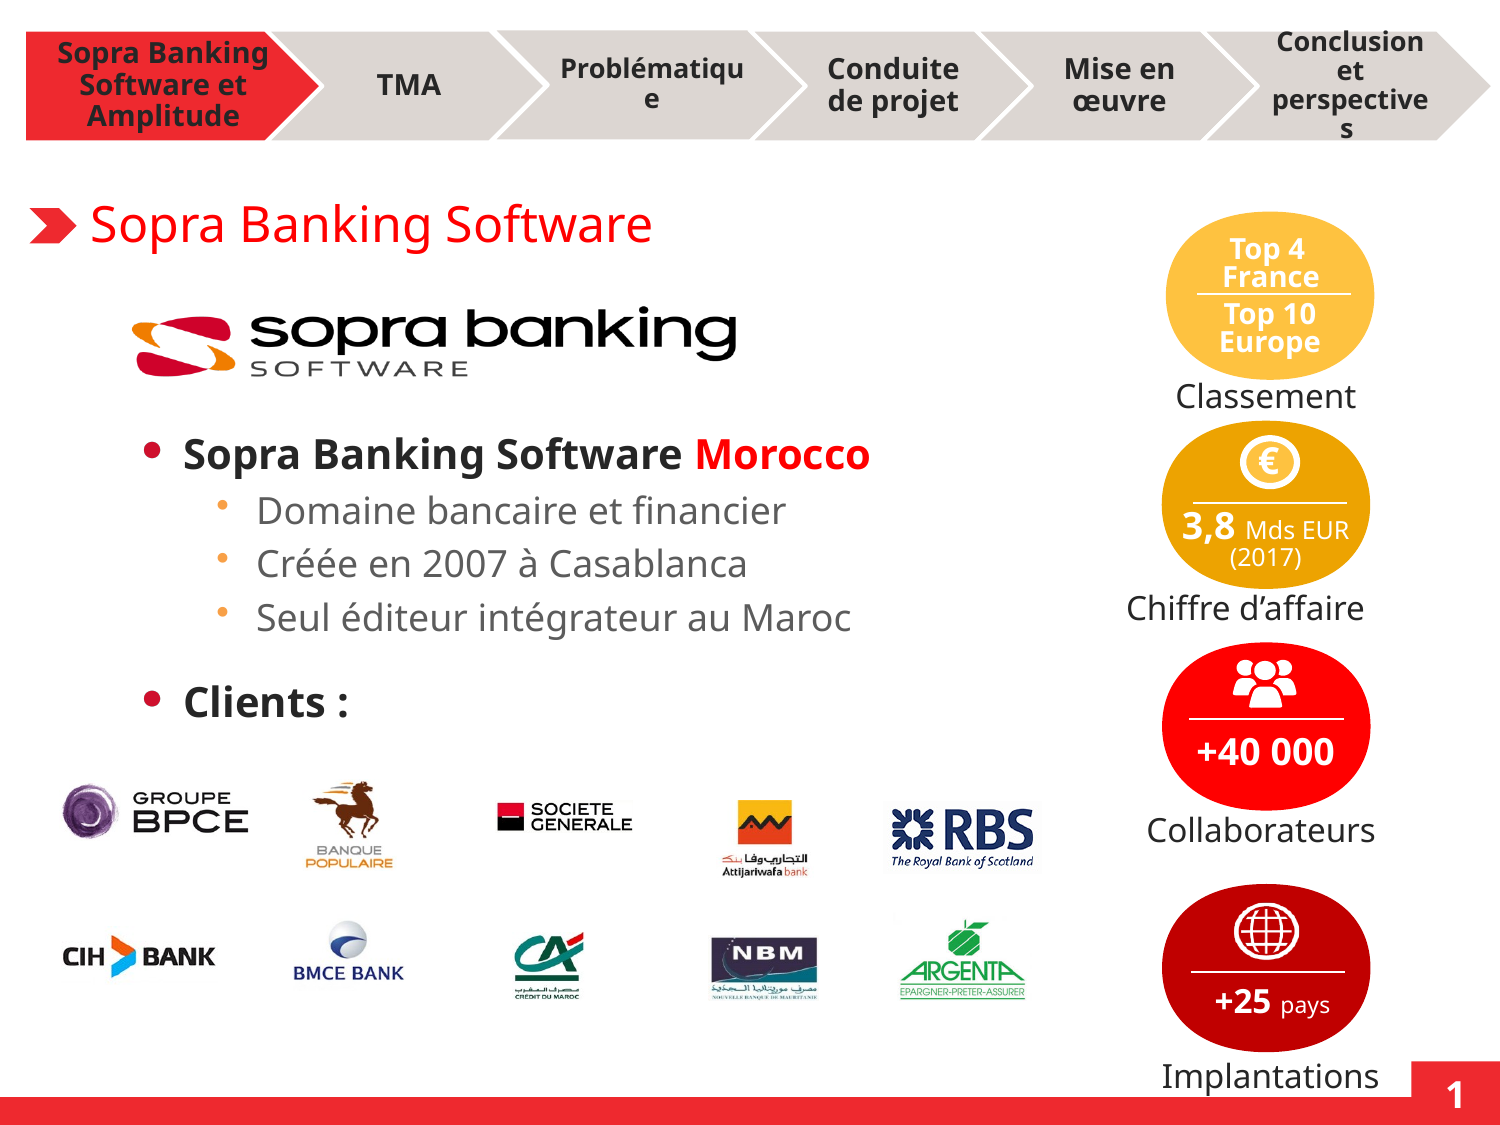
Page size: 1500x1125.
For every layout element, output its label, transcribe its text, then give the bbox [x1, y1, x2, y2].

picture [708, 935, 819, 1001]
text_box Collaborateurs [1111, 809, 1412, 857]
picture [94, 276, 772, 405]
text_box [1159, 361, 1381, 380]
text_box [1158, 642, 1373, 811]
picture [511, 932, 585, 1001]
picture [302, 779, 397, 872]
picture [60, 926, 218, 986]
picture [883, 801, 1042, 875]
picture [138, 688, 166, 715]
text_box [1155, 420, 1377, 604]
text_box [1161, 883, 1371, 1053]
text_box 1 [1409, 1059, 1500, 1125]
text_box Sopra Banking Software Morocco Domaine bancaire et financier Créée en 2007 à Casablanca Seul éditeur intégrateur au Maroc Clients : [123, 420, 925, 696]
picture [58, 780, 250, 841]
picture [138, 439, 166, 467]
picture [293, 913, 406, 992]
text_box [225, 414, 1135, 779]
picture [893, 908, 1032, 1001]
picture [716, 799, 814, 878]
picture [494, 800, 633, 833]
text_box Implantations [1137, 1055, 1405, 1102]
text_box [23, 0, 1495, 355]
text_box Classement [1090, 375, 1442, 423]
text_box Chiffre d’affaire [1135, 587, 1451, 634]
